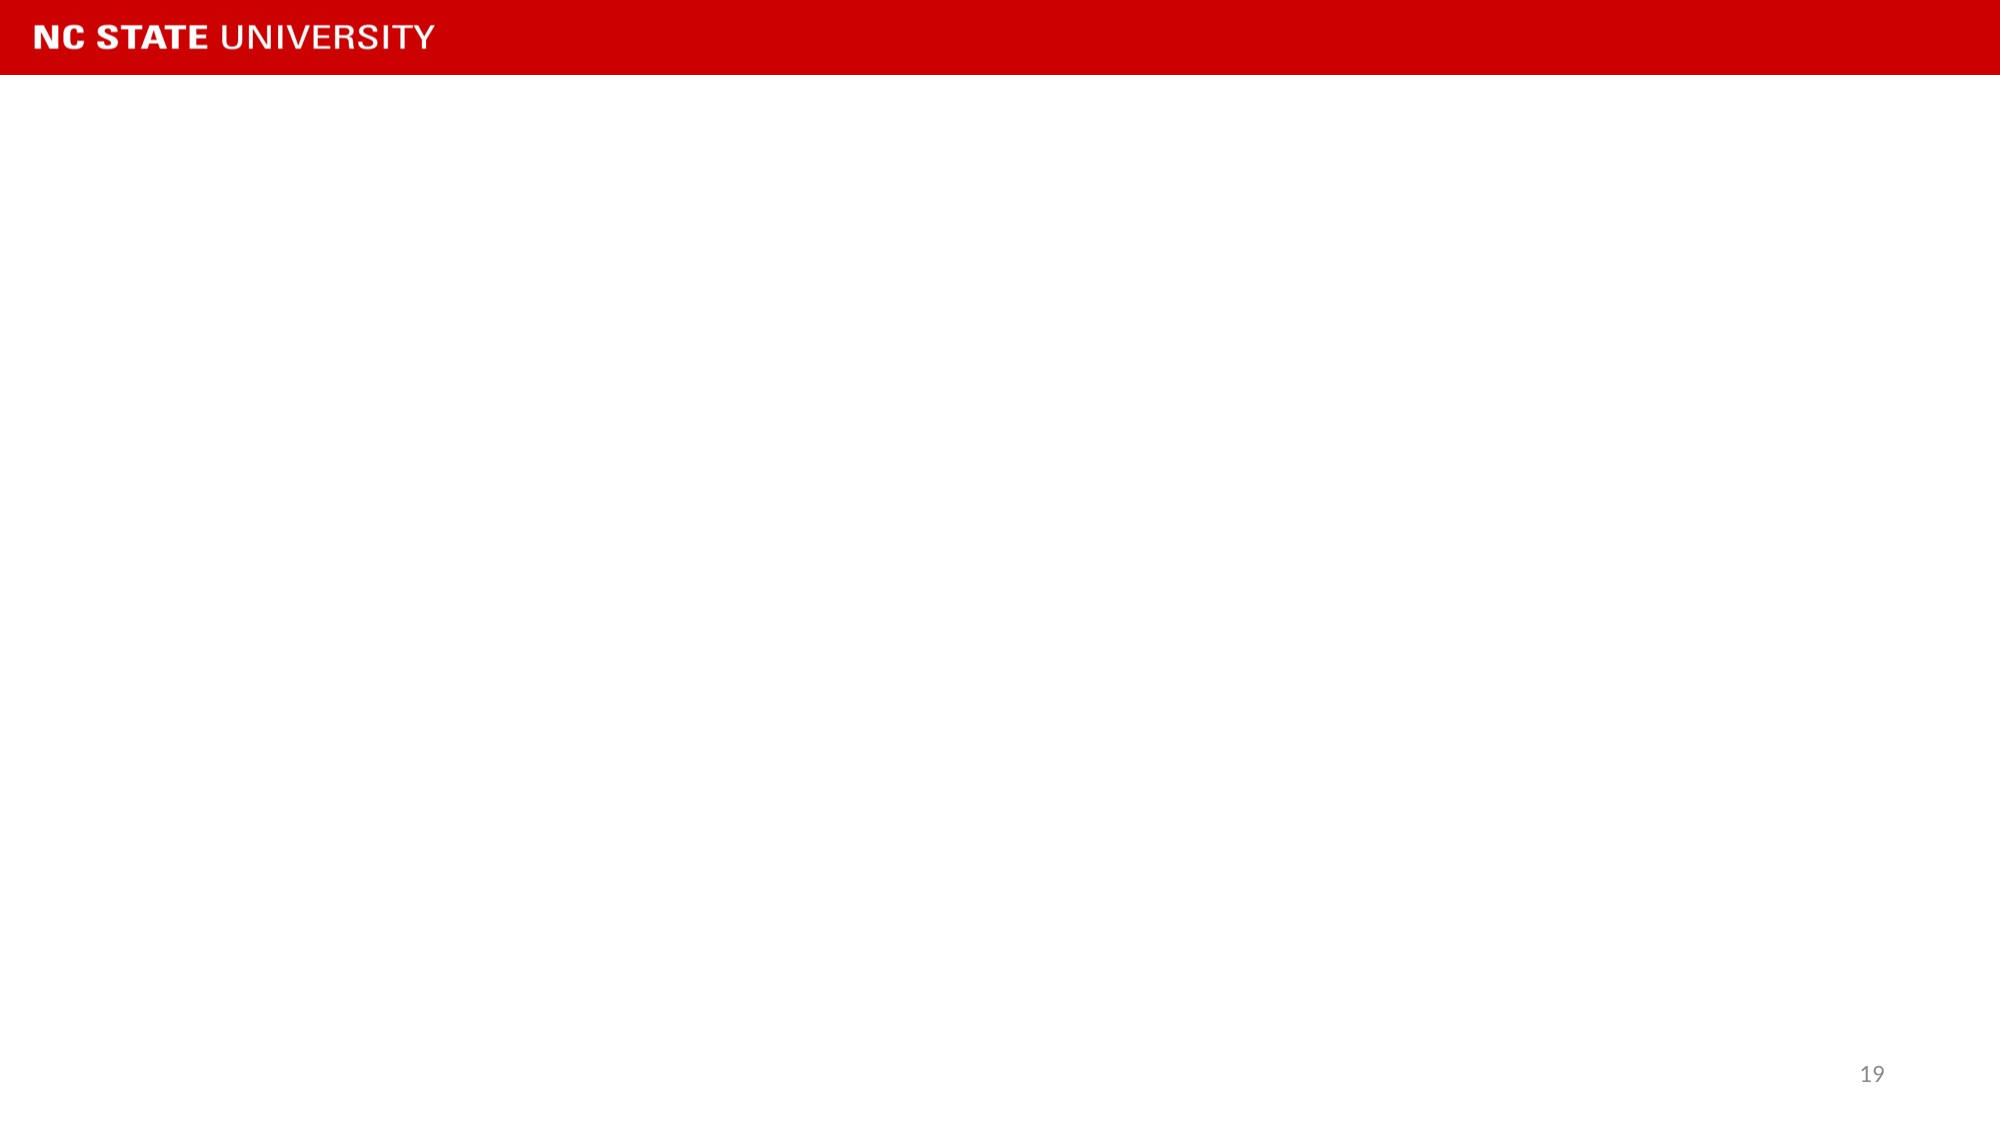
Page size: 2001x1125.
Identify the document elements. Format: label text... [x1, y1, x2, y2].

slide_number 19 [1433, 1042, 1900, 1103]
picture [0, 0, 2000, 75]
